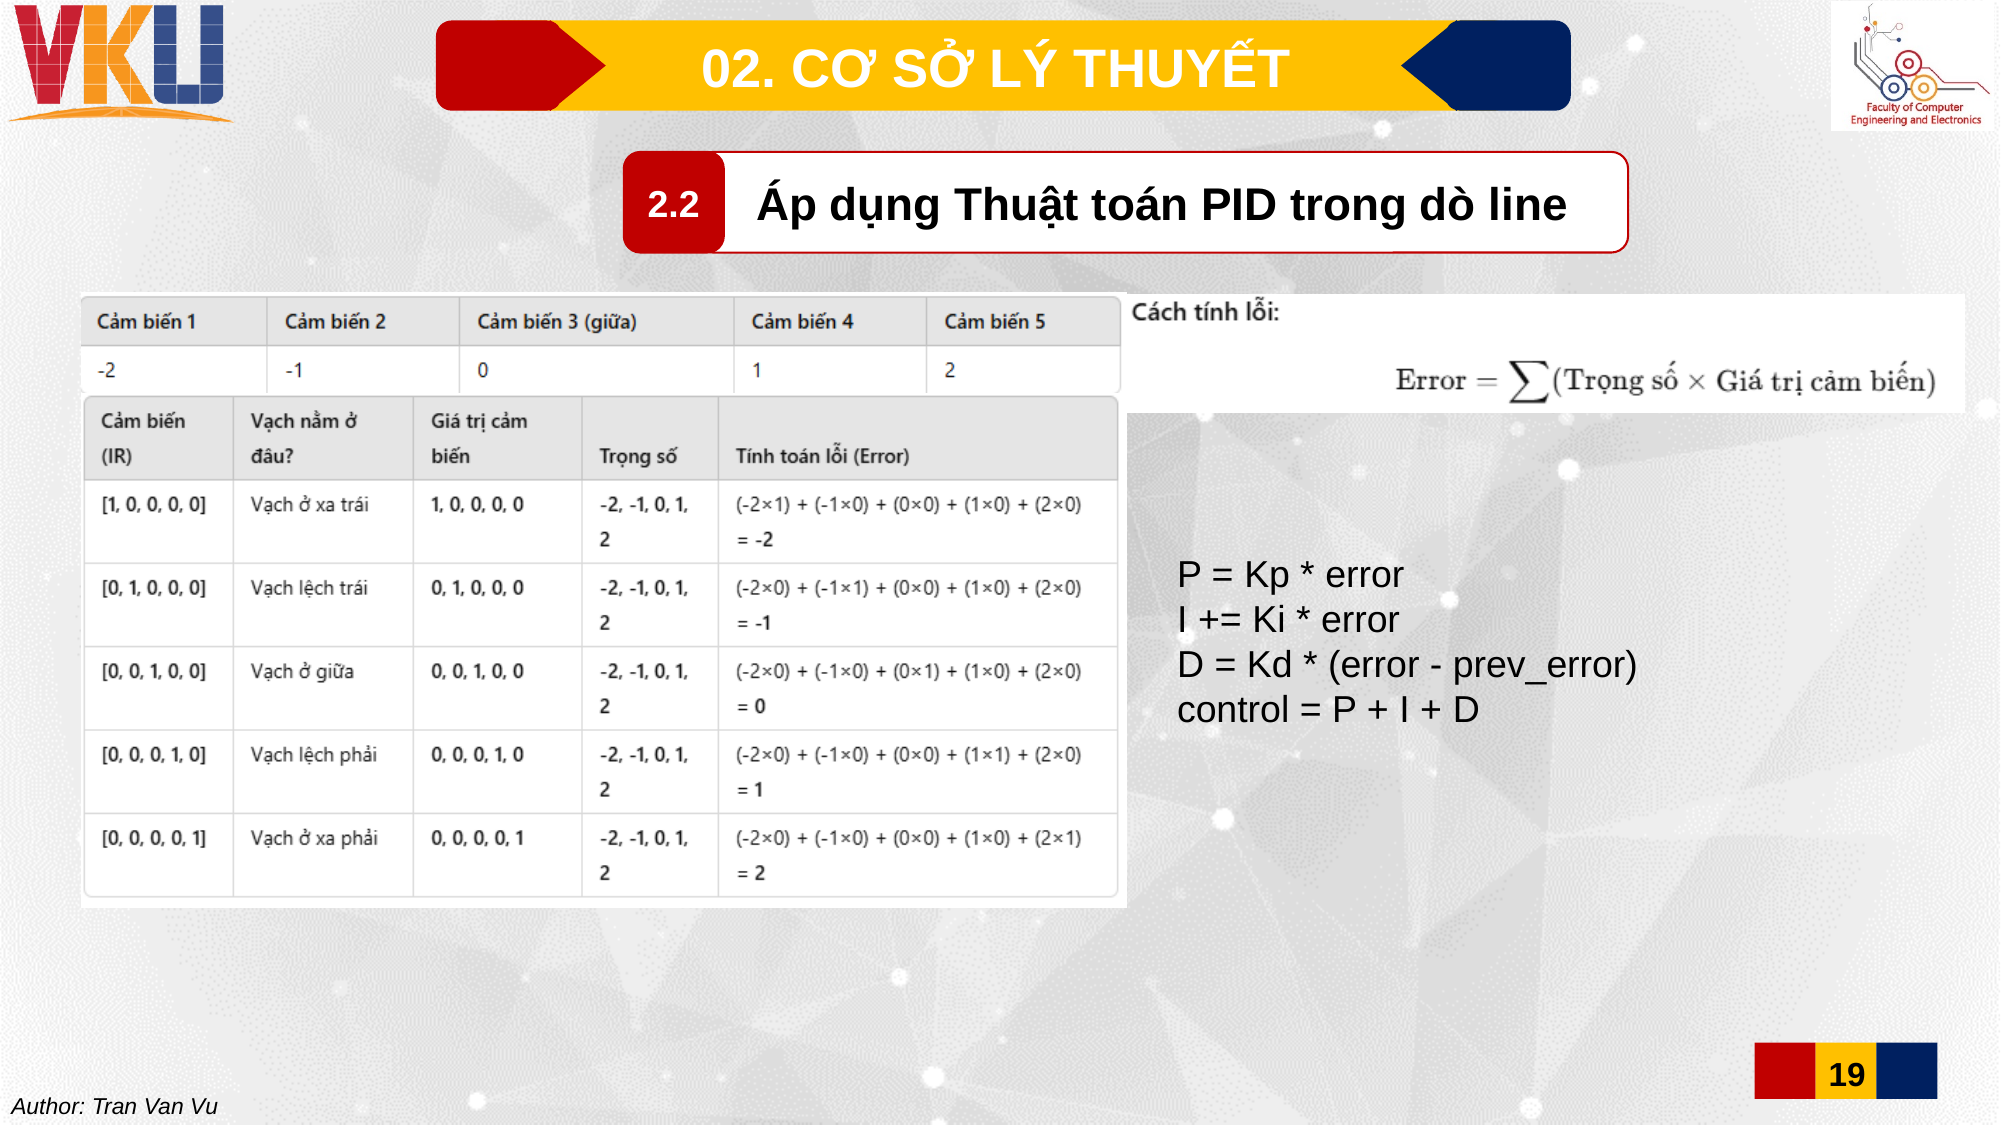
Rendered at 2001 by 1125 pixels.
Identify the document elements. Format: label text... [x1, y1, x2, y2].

slide_number 19 [1803, 1042, 1891, 1103]
text_box P = Kp * error I += Ki * error D = Kd * (error - prev_error) control = P + I + D [1162, 542, 1938, 738]
text_box Áp dụng Thuật toán PID trong dò line [712, 150, 1630, 254]
text_box [1754, 1042, 1803, 1100]
picture [0, 0, 2001, 1125]
text_box 02. CƠ SỞ LÝ THUYẾT [552, 20, 1455, 111]
text_box [435, 20, 606, 111]
text_box Author: Tran Van Vu [0, 1083, 234, 1125]
text_box [1891, 1042, 1938, 1100]
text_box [81, 292, 1127, 908]
text_box 2.2 [622, 150, 725, 254]
text_box [1401, 20, 1571, 111]
